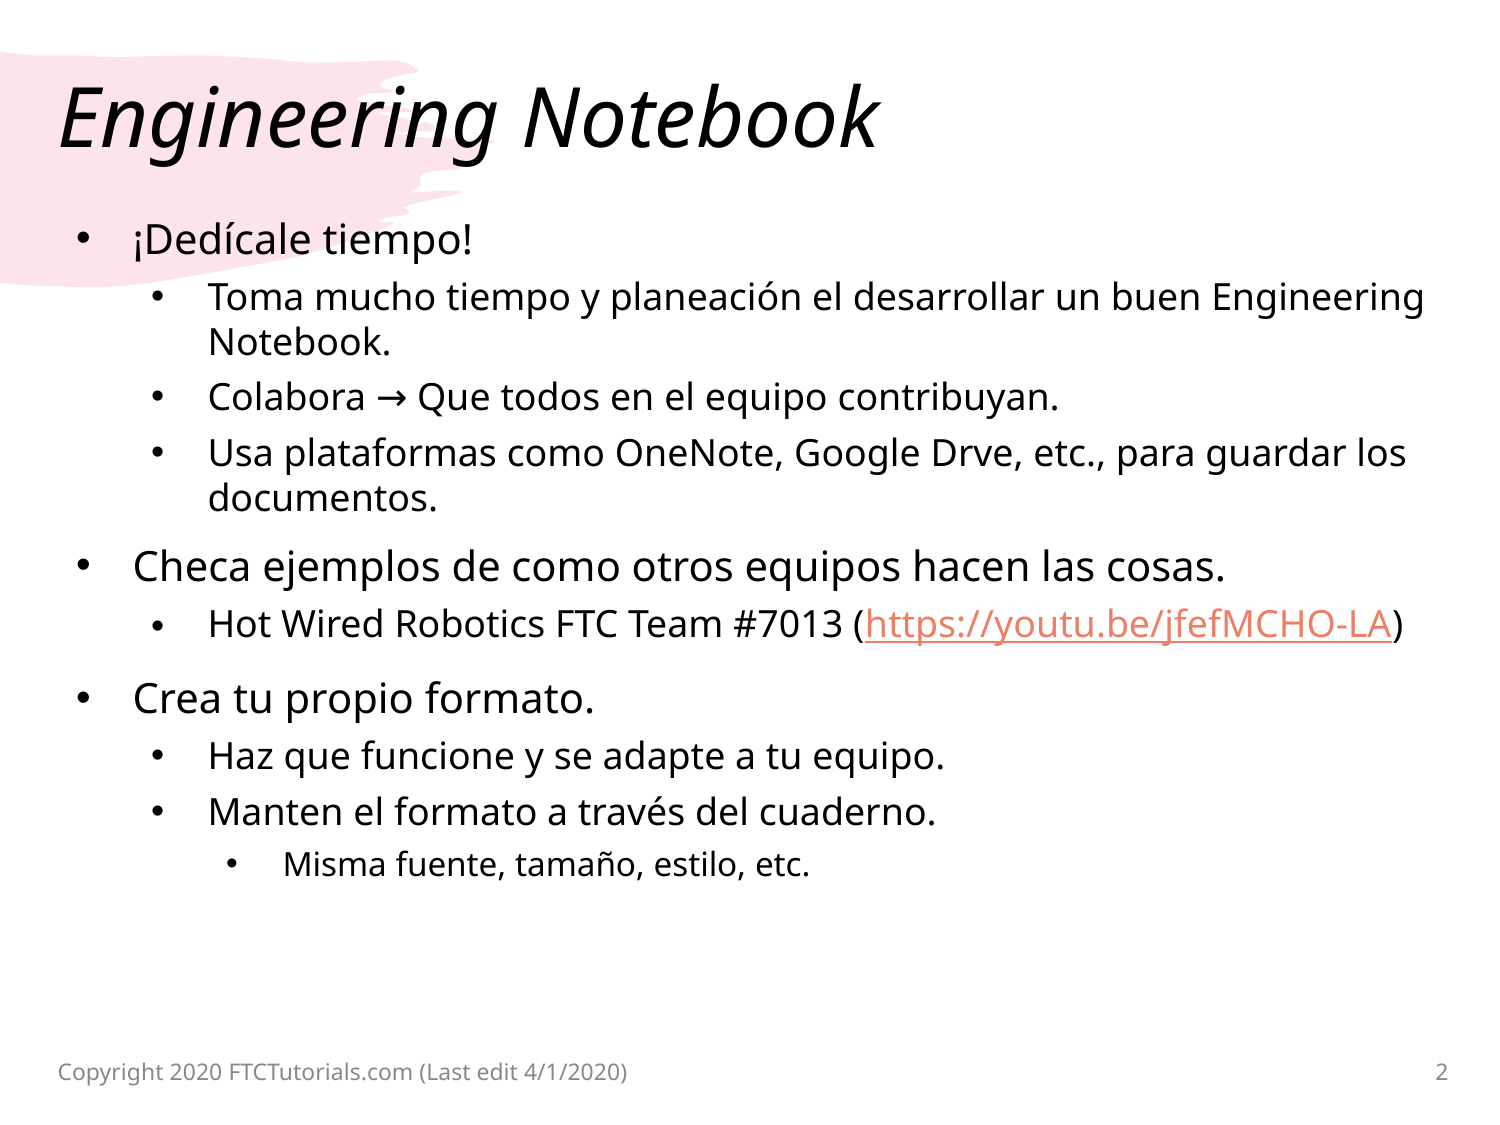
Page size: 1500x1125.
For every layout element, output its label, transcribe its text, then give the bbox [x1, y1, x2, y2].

slide_number 2 [1378, 1042, 1464, 1103]
footer Copyright 2020 FTCTutorials.com (Last edit 4/1/2020) [42, 1042, 718, 1103]
list ¡Dedícale tiempo! Toma mucho tiempo y planeación el desarrollar un buen Engineering Notebook. Colabora → Que todos en el equipo contribuyan. Usa plataformas como OneNote, Google Drve, etc., para guardar los documentos. Checa ejemplos de como otros equipos hacen las cosas. Hot Wired Robotics FTC Team #7013 (https://youtu.be/jfefMCHO-LA) Crea tu propio formato. Haz que funcione y se adapte a tu equipo. Manten el formato a través del cuaderno. Misma fuente, tamaño, estilo, etc. [42, 204, 1464, 1030]
title Engineering Notebook [42, 59, 1464, 182]
